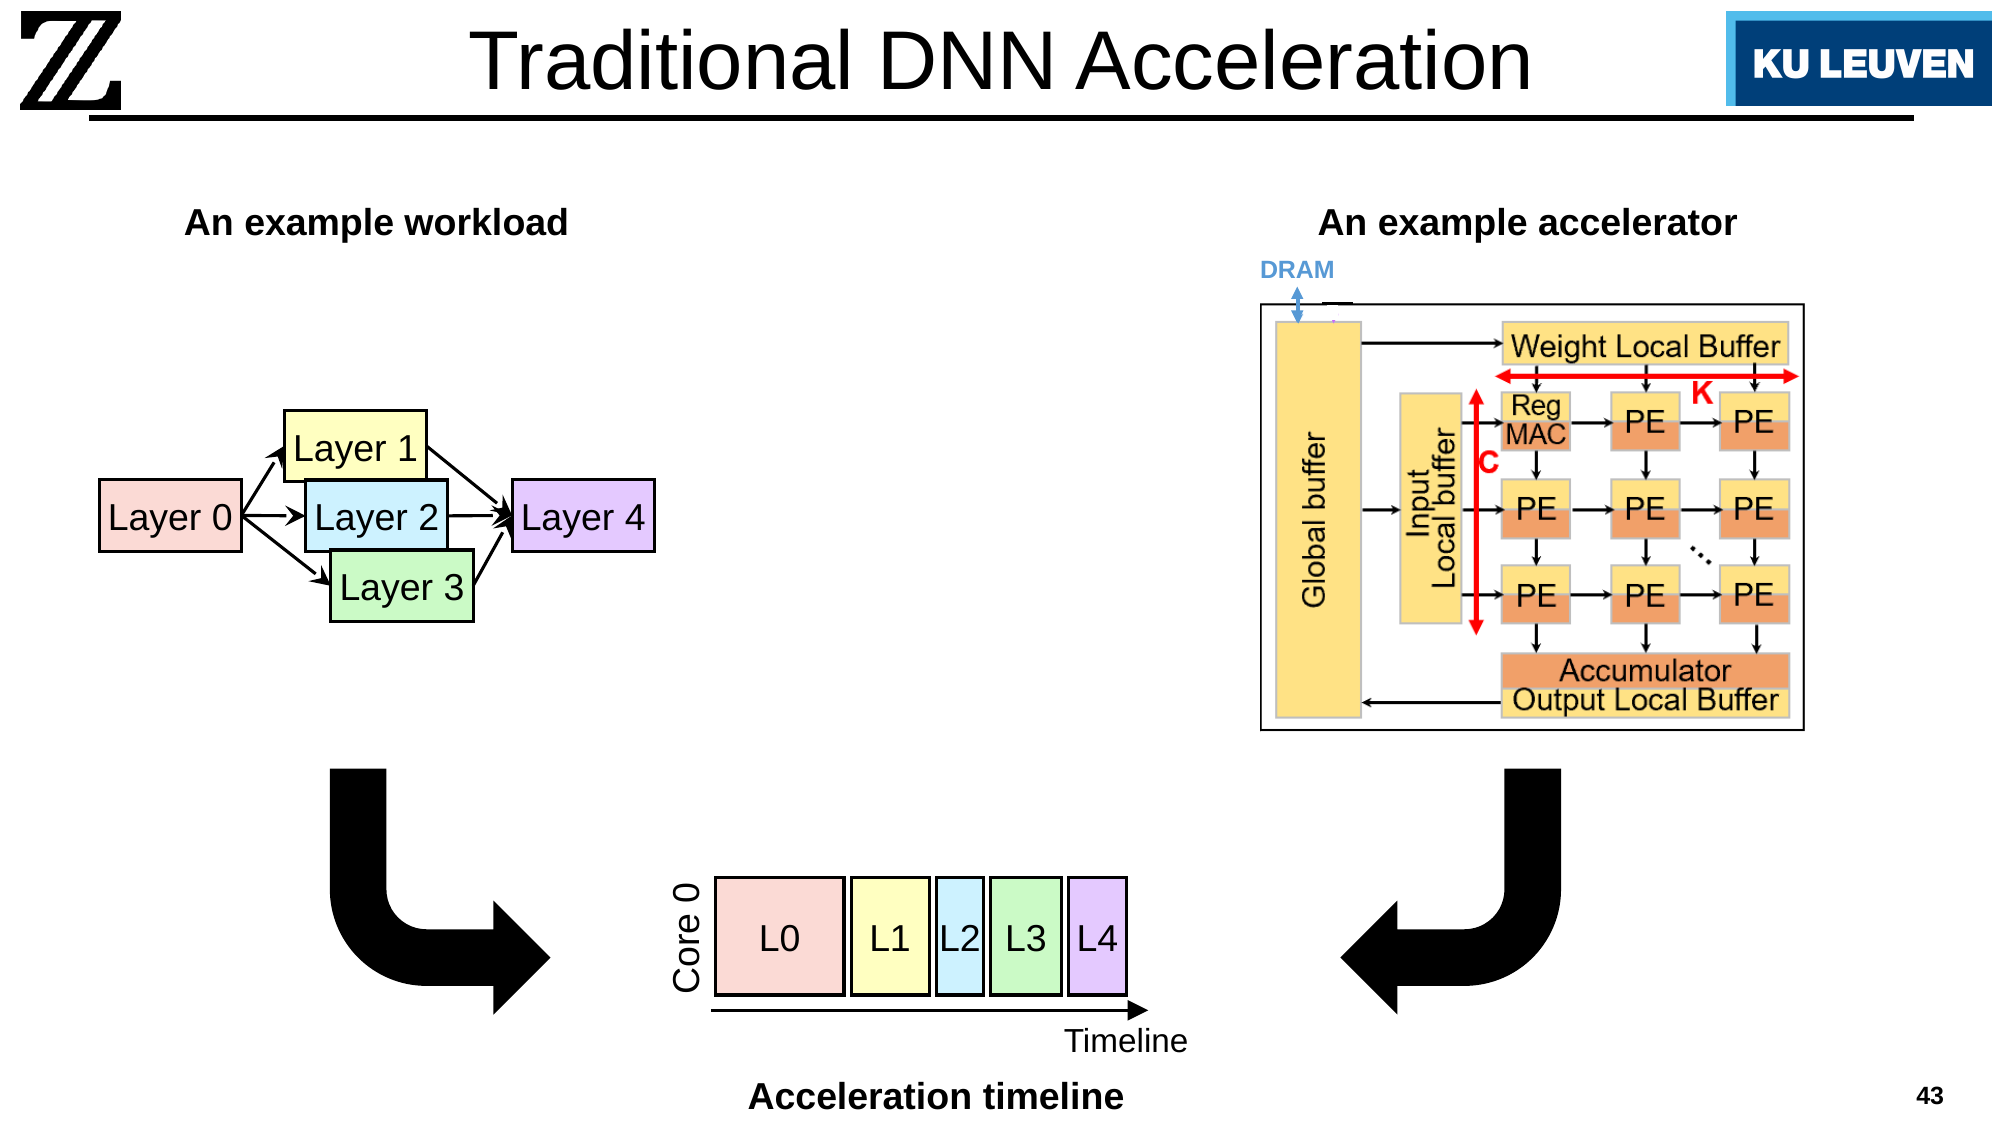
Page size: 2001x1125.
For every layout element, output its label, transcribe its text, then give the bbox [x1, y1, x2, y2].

text_box [329, 768, 551, 1015]
text_box DRAM [1239, 246, 1356, 292]
text_box [1327, 292, 1338, 298]
text_box [1340, 768, 1562, 1015]
text_box Acceleration timeline [720, 1068, 1153, 1125]
text_box An example workload [160, 190, 593, 251]
text_box Traditional DNN Acceleration [89, 6, 1915, 118]
picture [20, 9, 89, 110]
picture [1260, 298, 1810, 736]
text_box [99, 410, 655, 622]
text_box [654, 862, 1209, 1068]
text_box An example accelerator [1252, 190, 1803, 251]
picture [1915, 11, 1992, 106]
